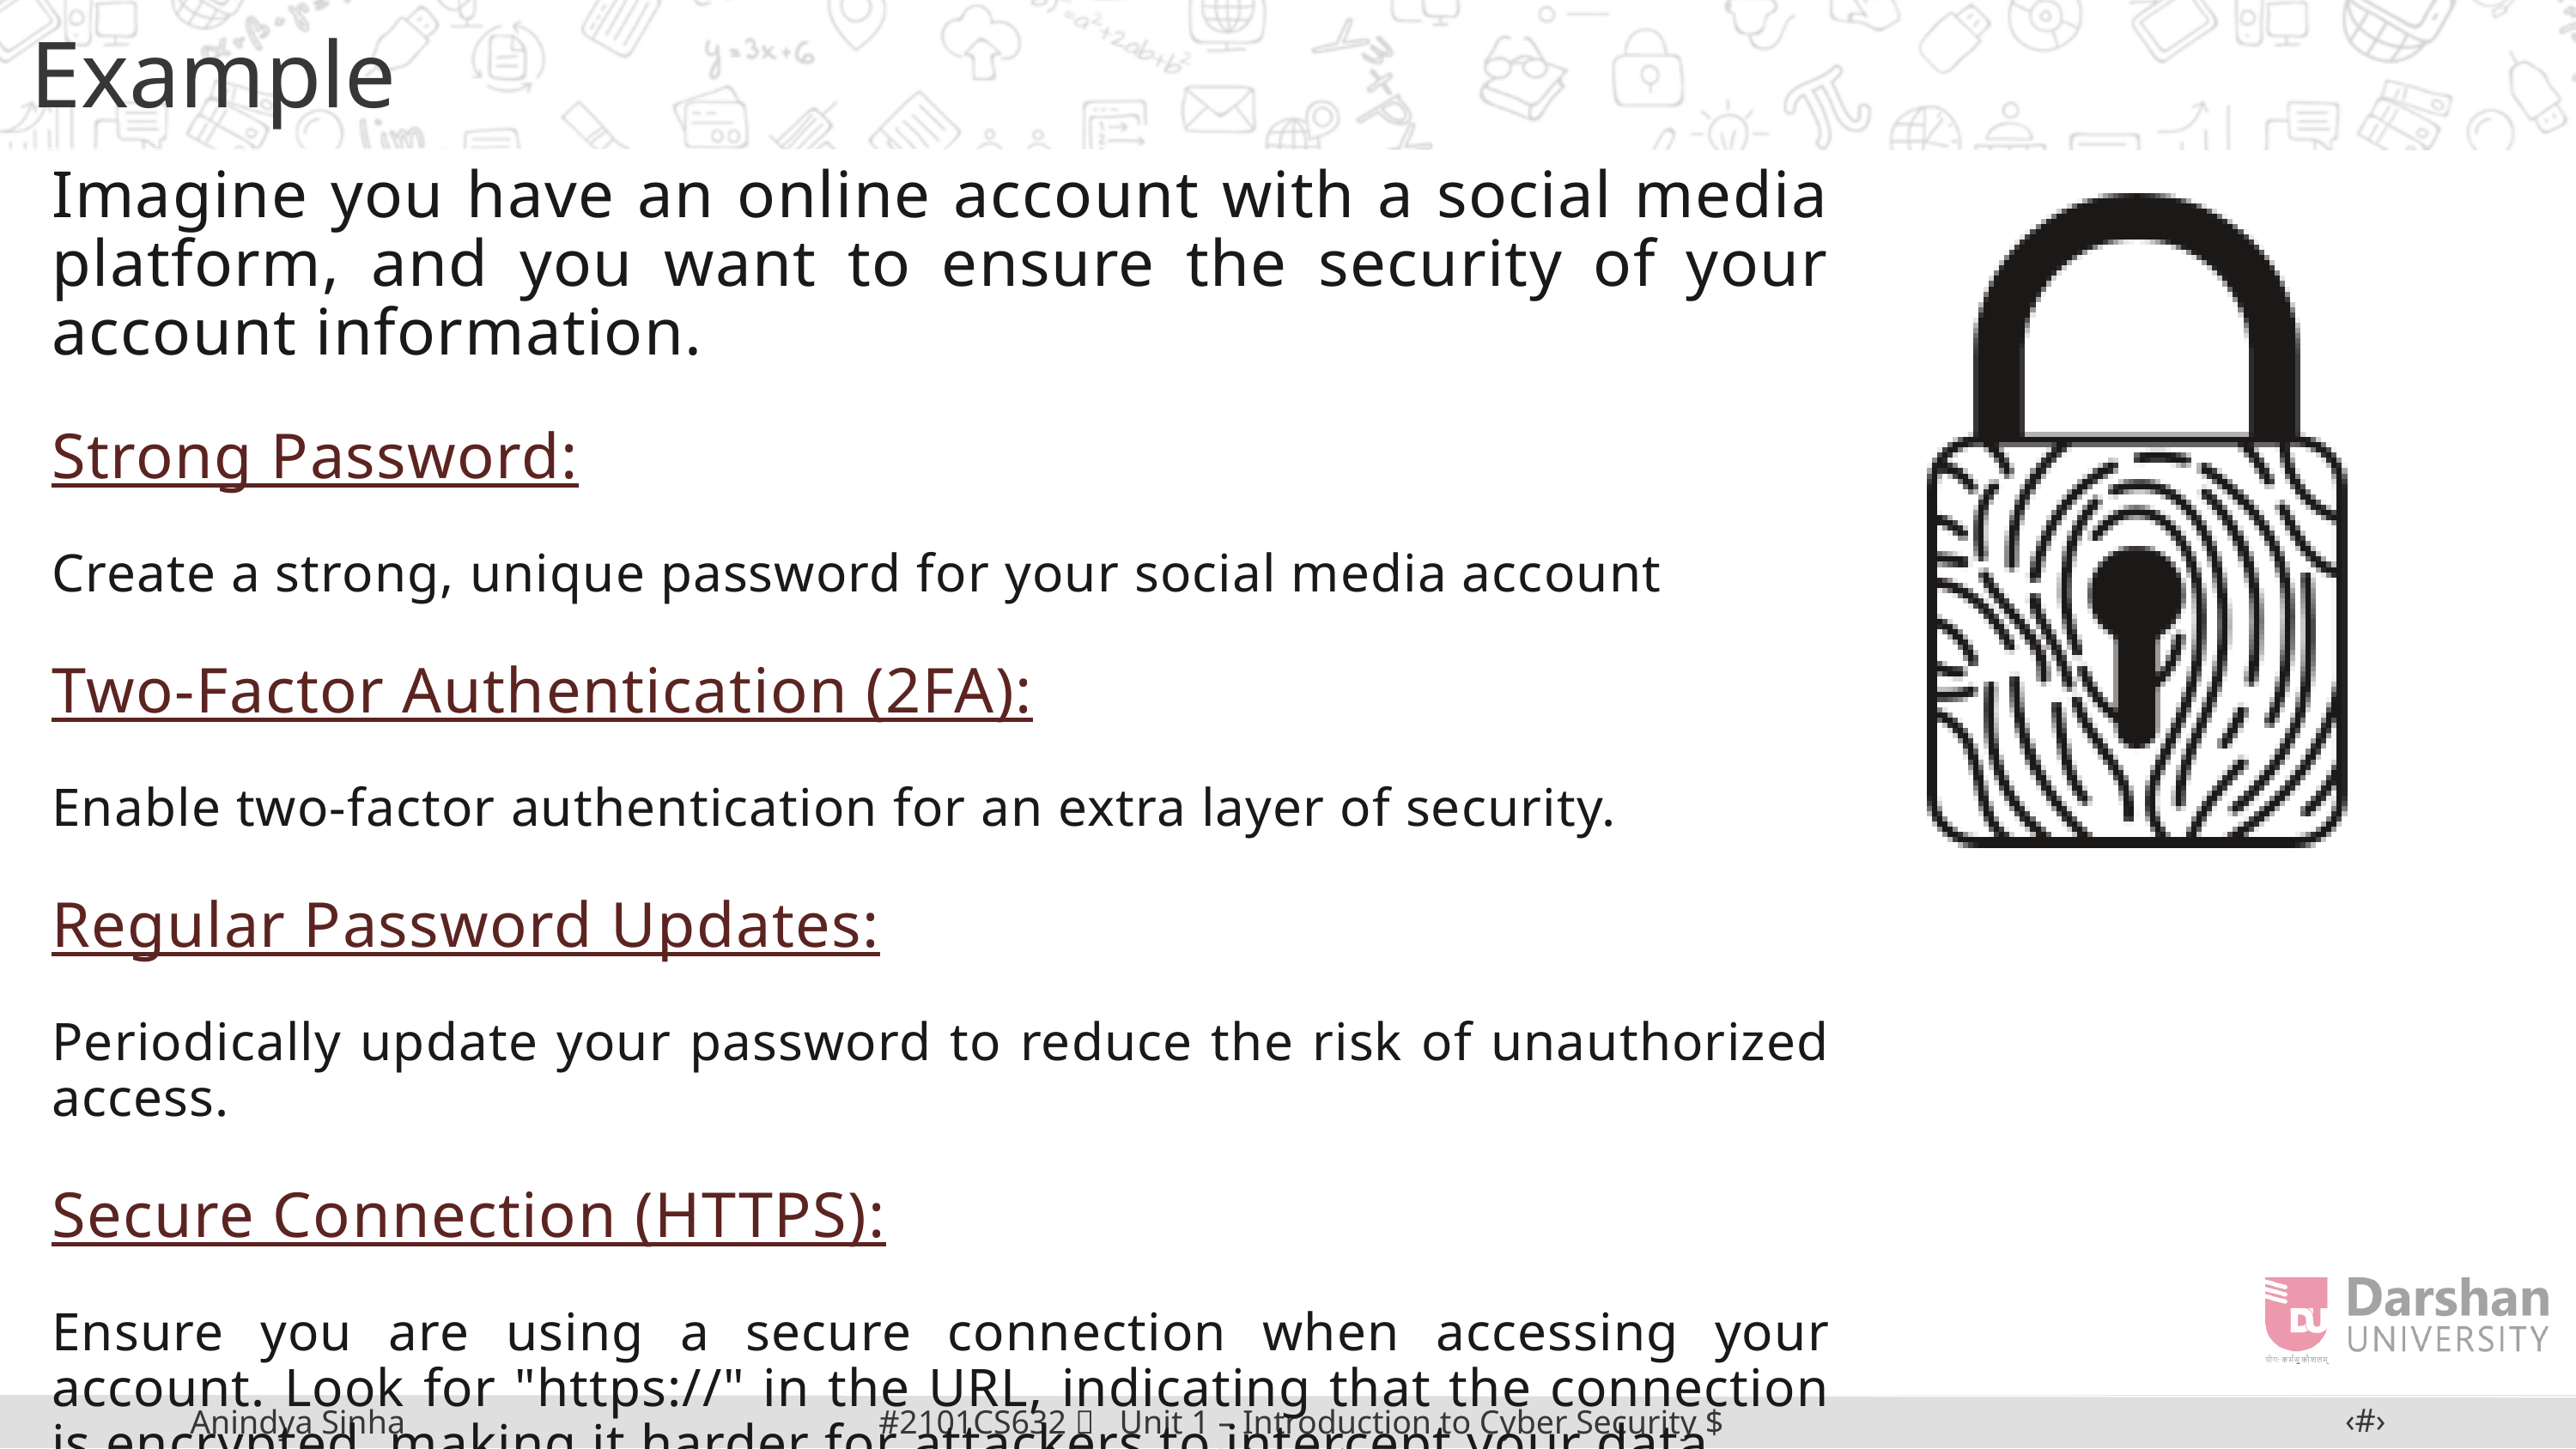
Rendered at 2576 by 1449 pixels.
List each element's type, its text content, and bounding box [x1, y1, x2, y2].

text_box [1927, 193, 2348, 848]
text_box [2264, 1276, 2549, 1364]
text_box [0, 0, 2576, 150]
text_box Example [30, 27, 2546, 126]
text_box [0, 1394, 2576, 1449]
text_box Imagine you have an online account with a social media platform, and you want to ensure the security of your account information. Strong Password: Create a strong, unique password for your social media account Two-Factor Authentication (2FA): Enable two-factor authentication for an extra layer of security. Regular Password Updates: Periodically update your password to reduce the risk of unauthorized access. Secure Connection (HTTPS): Ensure you are using a secure connection when accessing your account. Look for "https://" in the URL, indicating that the connection is encrypted, making it harder for attackers to intercept your data. [52, 161, 1832, 1394]
